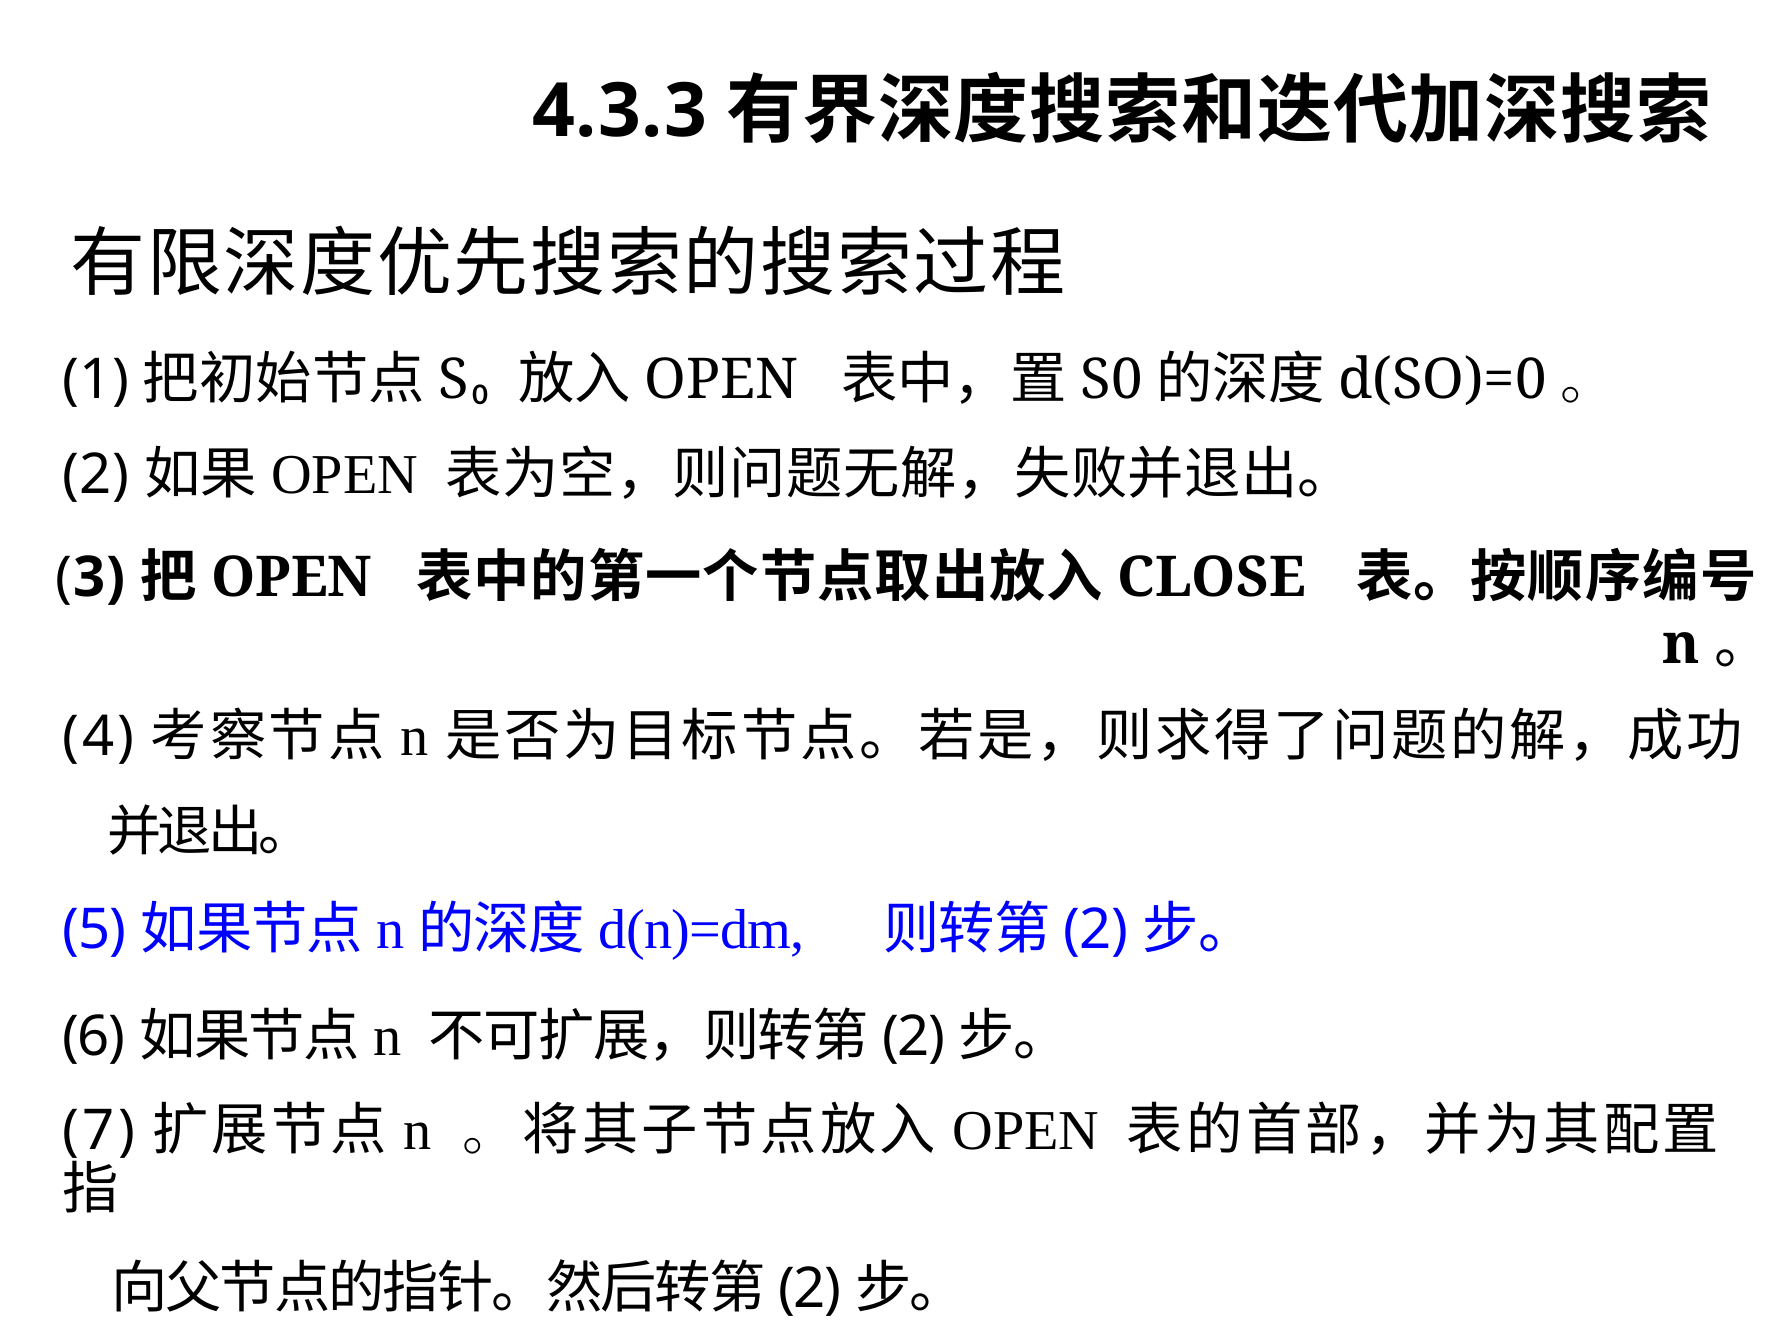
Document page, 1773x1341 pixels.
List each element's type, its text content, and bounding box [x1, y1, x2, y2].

text_box 4.3.3有界深度搜索和迭代加深搜索 有限深度优先搜索的搜索过程 (1)把初始节点S₀ 放入OPEN 表中，置S0的深度d(SO)=0。 (2)如果OPEN 表为空，则问题无解，失败并退出。 (3)把OPEN 表中的第一个节点取出放入CLOSE 表。按顺序编号n。 (4)考察节点n是否为目标节点。若是，则求得了问题的解，成功 并退出。 (5)如果节点n的深度d(n)=dm, 则转第(2)步。 (6)如果节点n 不可扩展，则转第(2)步。 (7)扩展节点n 。将其子节点放入OPEN 表的首部，并为其配置指 向父节点的指针。然后转第(2)步。 58 2024/7/2 [20, 63, 1771, 1326]
